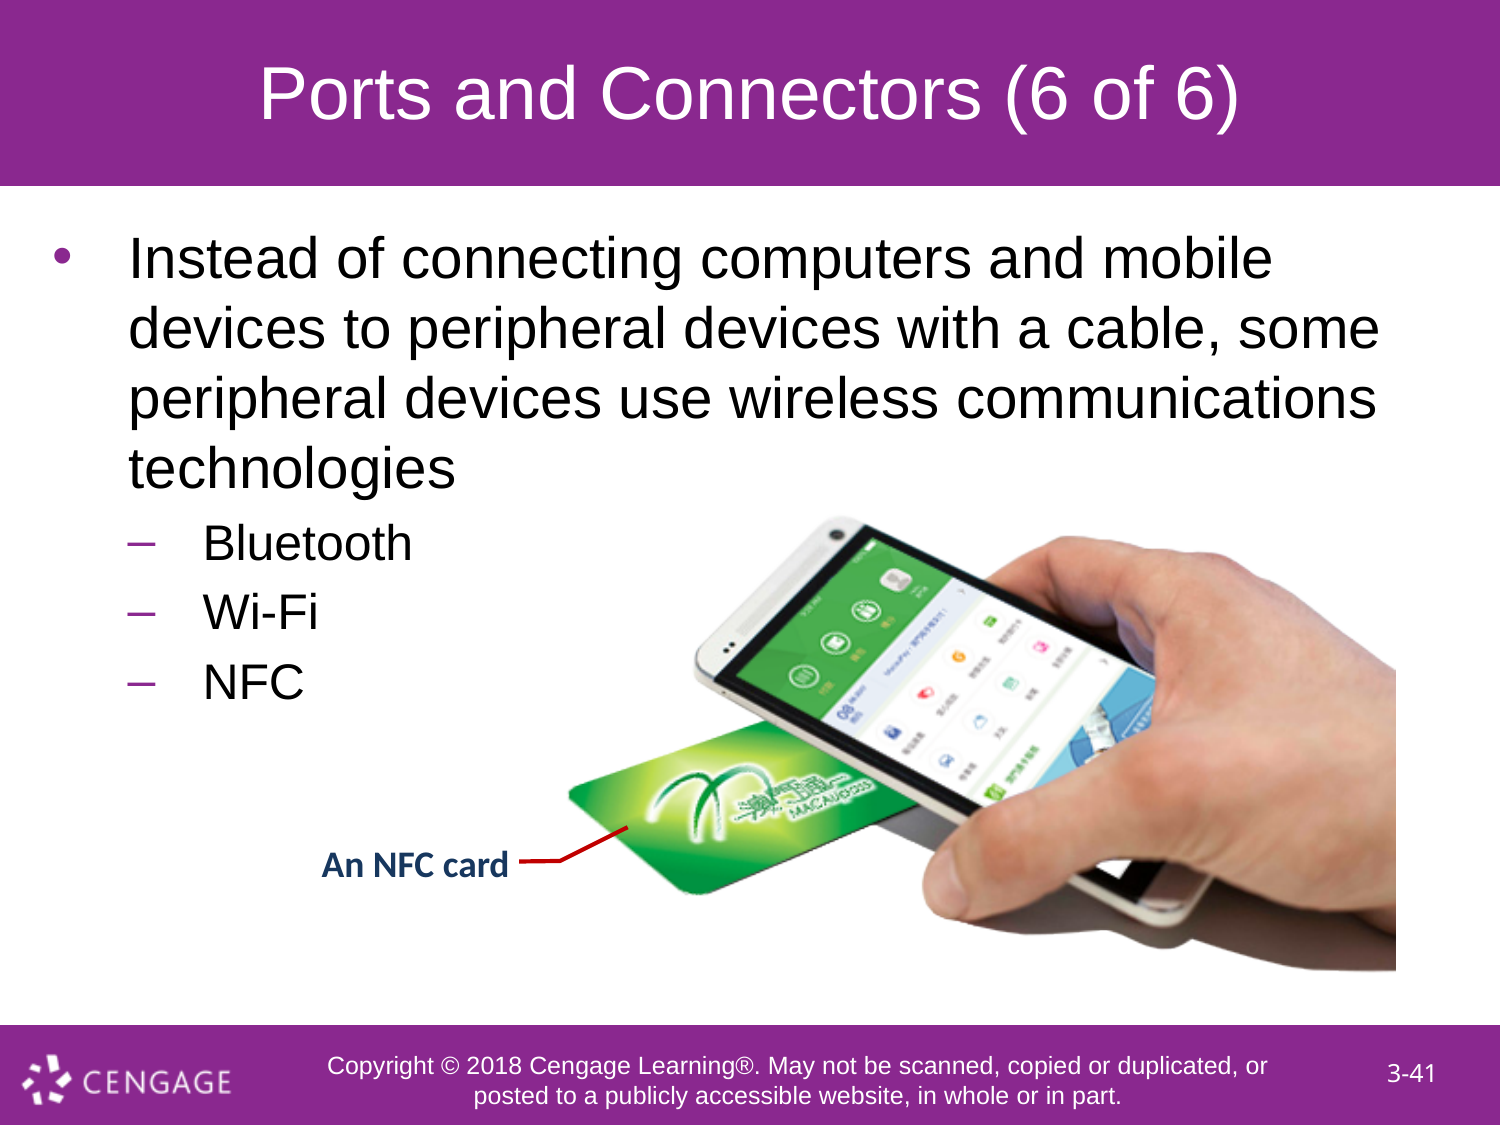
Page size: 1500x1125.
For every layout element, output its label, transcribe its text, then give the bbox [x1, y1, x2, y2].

title Ports and Connectors (6 of 6) [7, 4, 1493, 175]
picture [562, 512, 1396, 976]
list Instead of connecting computers and mobile devices to peripheral devices with a cable, some peripheral devices use wireless communications technologies Bluetooth Wi-Fi NFC [37, 212, 1475, 1005]
picture [12, 1045, 236, 1113]
text_box An NFC card [312, 825, 557, 900]
